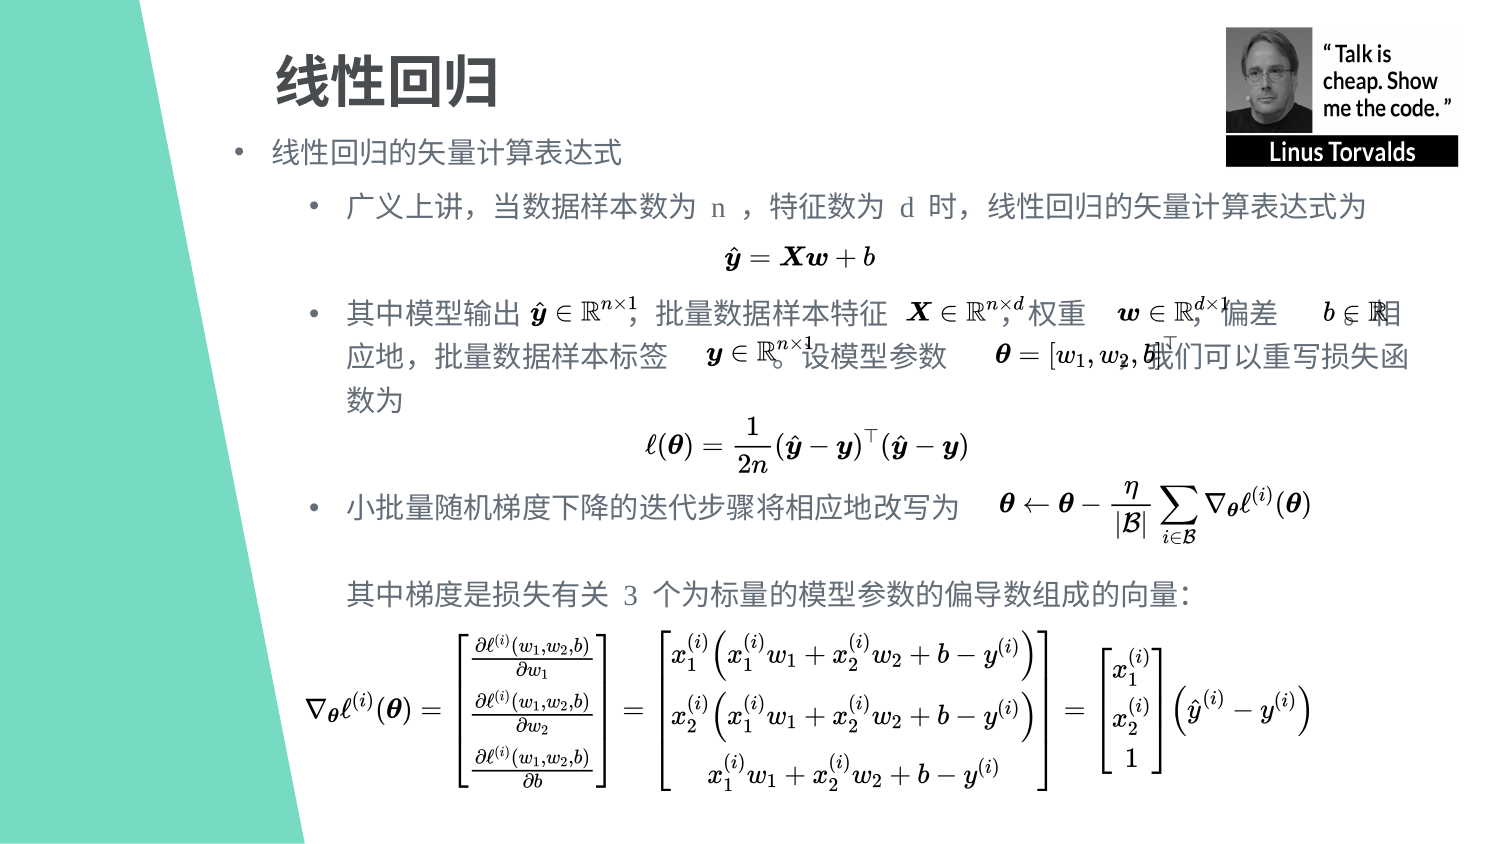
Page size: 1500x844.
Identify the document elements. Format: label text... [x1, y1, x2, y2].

picture [645, 416, 969, 473]
picture [1323, 296, 1388, 329]
text_box [0, 0, 305, 844]
picture [706, 336, 815, 369]
picture [905, 296, 1025, 329]
picture [530, 296, 639, 329]
picture [724, 241, 875, 273]
picture [1117, 296, 1231, 329]
picture [998, 481, 1312, 547]
picture [1224, 25, 1460, 169]
text_box 线性回归 [259, 46, 1068, 118]
picture [304, 630, 1314, 791]
text_box 线性回归的矢量计算表达式 广义上讲，当数据样本数为 n ，特征数为 d 时，线性回归的矢量计算表达式为 其中模型输出 ，批量数据样本特征 ，权重 ，偏差 。相应地，批量数据样本标签 。设模型参数 ，我们可以重写损失函数为 小批量随机梯度下降的迭代步骤将相应地改写为 其中梯度是损失有关 3 个为标量的模型参数的偏导数组成的向量： [219, 118, 1446, 832]
picture [995, 336, 1179, 371]
